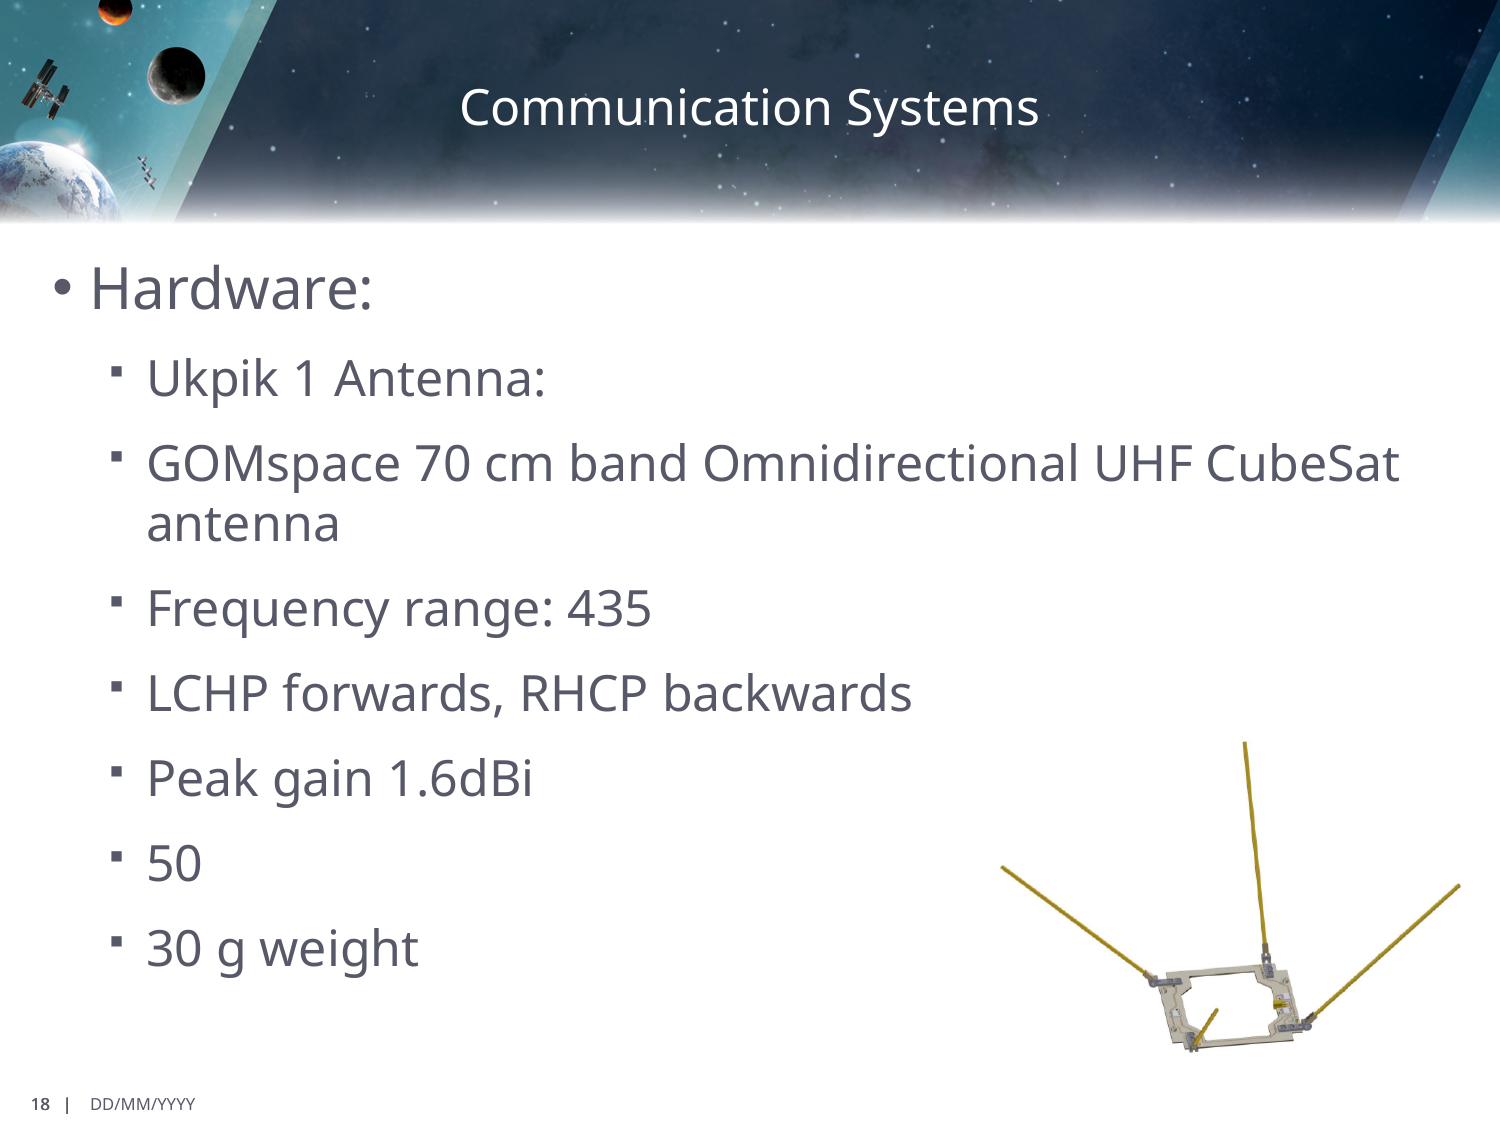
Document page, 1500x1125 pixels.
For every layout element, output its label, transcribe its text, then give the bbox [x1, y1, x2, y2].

title Communication Systems [0, 0, 1500, 214]
picture [0, 214, 1500, 1125]
slide_number 18 | [0, 1078, 87, 1123]
